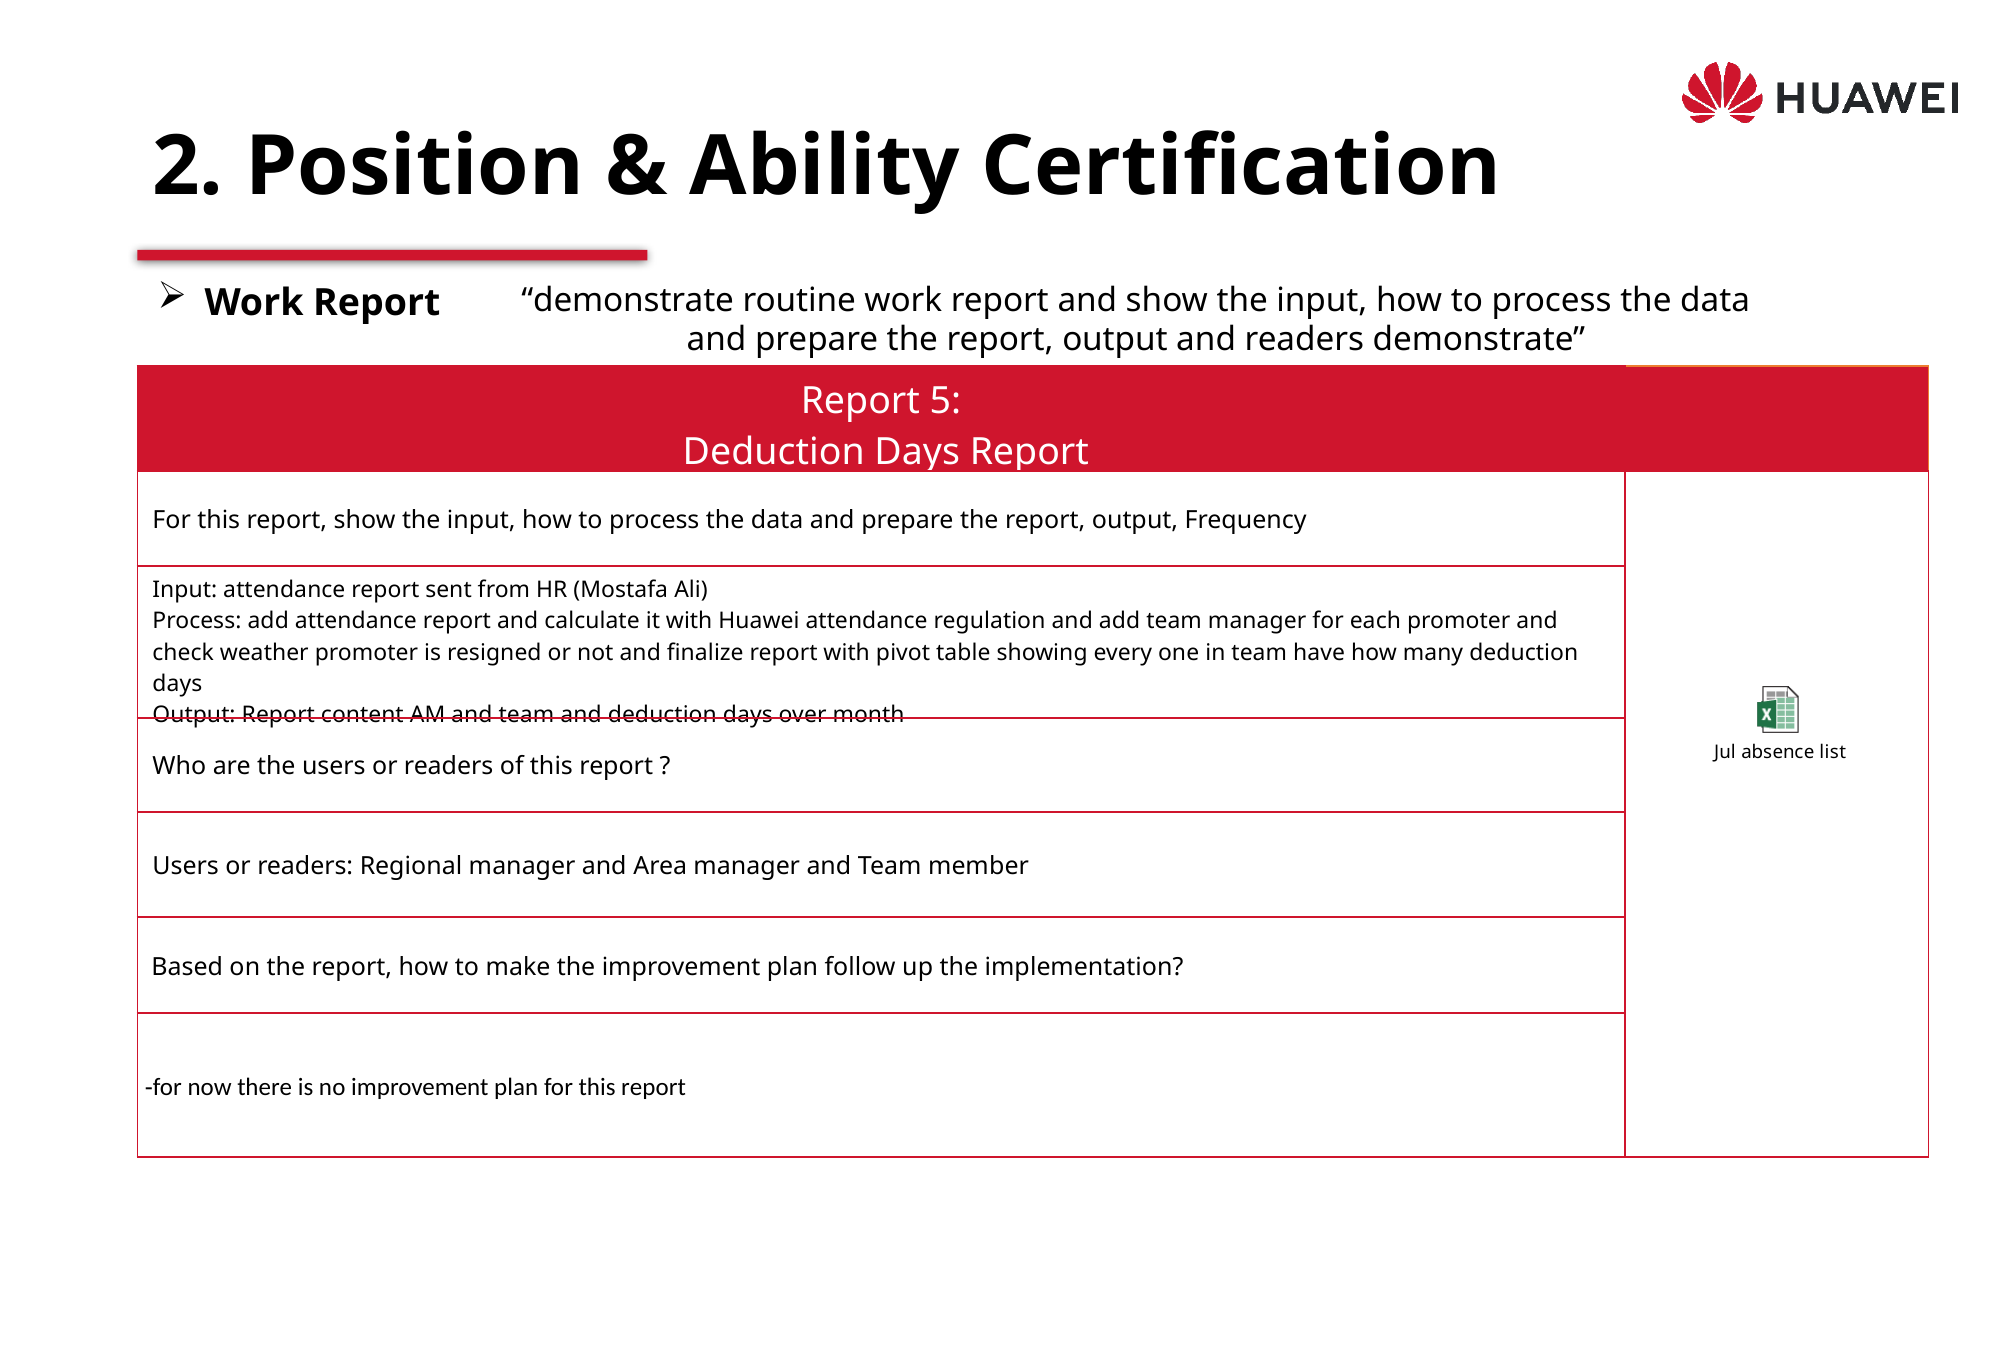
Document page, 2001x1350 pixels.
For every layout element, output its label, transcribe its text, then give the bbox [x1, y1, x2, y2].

picture [1682, 62, 1958, 123]
table_cell Based on the report, how to make the improvement plan follow up the implementation? [138, 918, 1624, 1012]
table_cell For this report, show the input, how to process the data and prepare the report, output, Frequency [138, 472, 1624, 565]
table_header Report 5: Deduction Days Report [138, 367, 1624, 470]
text_box “demonstrate routine work report and show the input, how to process the data and prepare the report, output and readers demonstrate” [493, 270, 1780, 365]
title 2. Position & Ability Certification [137, 75, 1863, 259]
table_cell Who are the users or readers of this report ? [138, 719, 1624, 811]
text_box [1704, 684, 1855, 818]
table_cell [1626, 472, 1928, 1156]
table_header [1626, 367, 1928, 470]
table_cell -for now there is no improvement plan for this report [138, 1014, 1624, 1156]
table_cell Input: attendance report sent from HR (Mostafa Ali) Process: add attendance report and calculate it with Huawei attendance regulation and add team manager for each promoter and check weather promoter is resigned or not and finalize report with pivot table showing every one in team have how many deduction days Output: Report content AM and team and deduction days over month [138, 567, 1624, 717]
text_box Work Report [142, 270, 456, 330]
table_cell Users or readers: Regional manager and Area manager and Team member [138, 813, 1624, 916]
